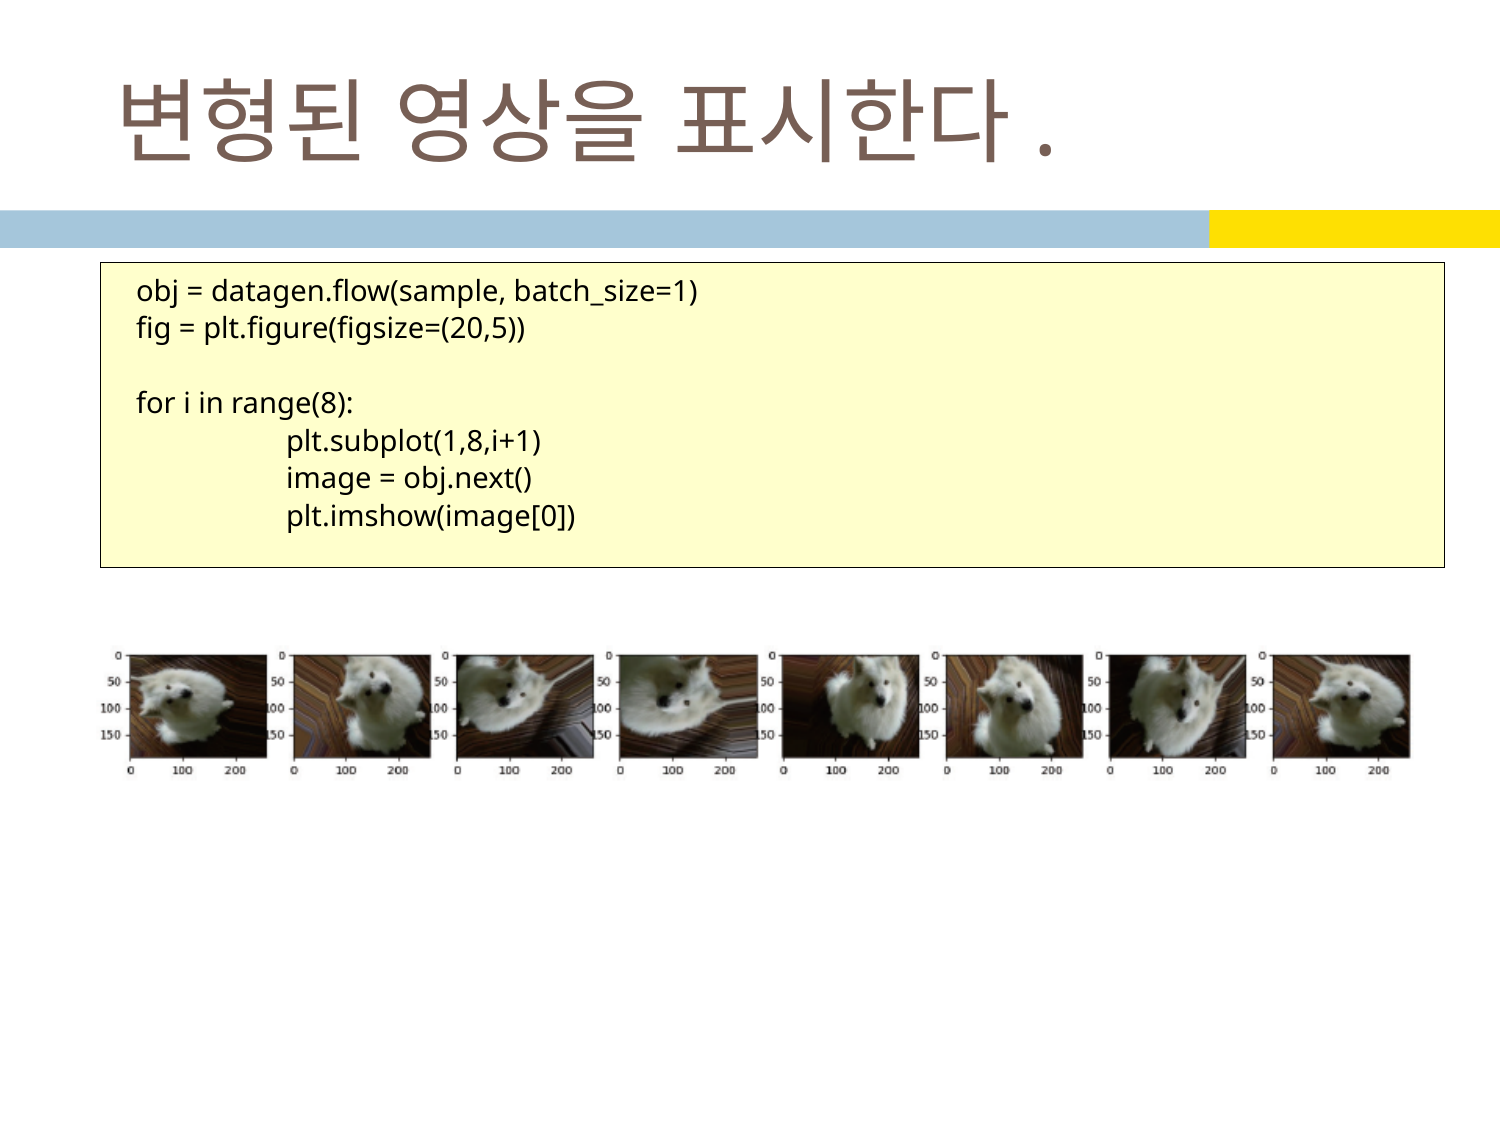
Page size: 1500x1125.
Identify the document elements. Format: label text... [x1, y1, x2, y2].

title 변형된 영상을 표시한다. [100, 37, 1438, 200]
picture [56, 629, 1478, 820]
text_box obj = datagen.flow(sample, batch_size=1) fig = plt.figure(figsize=(20,5)) for i in range(8): plt.subplot(1,8,i+1) image = obj.next() plt.imshow(image[0]) [100, 262, 1445, 568]
